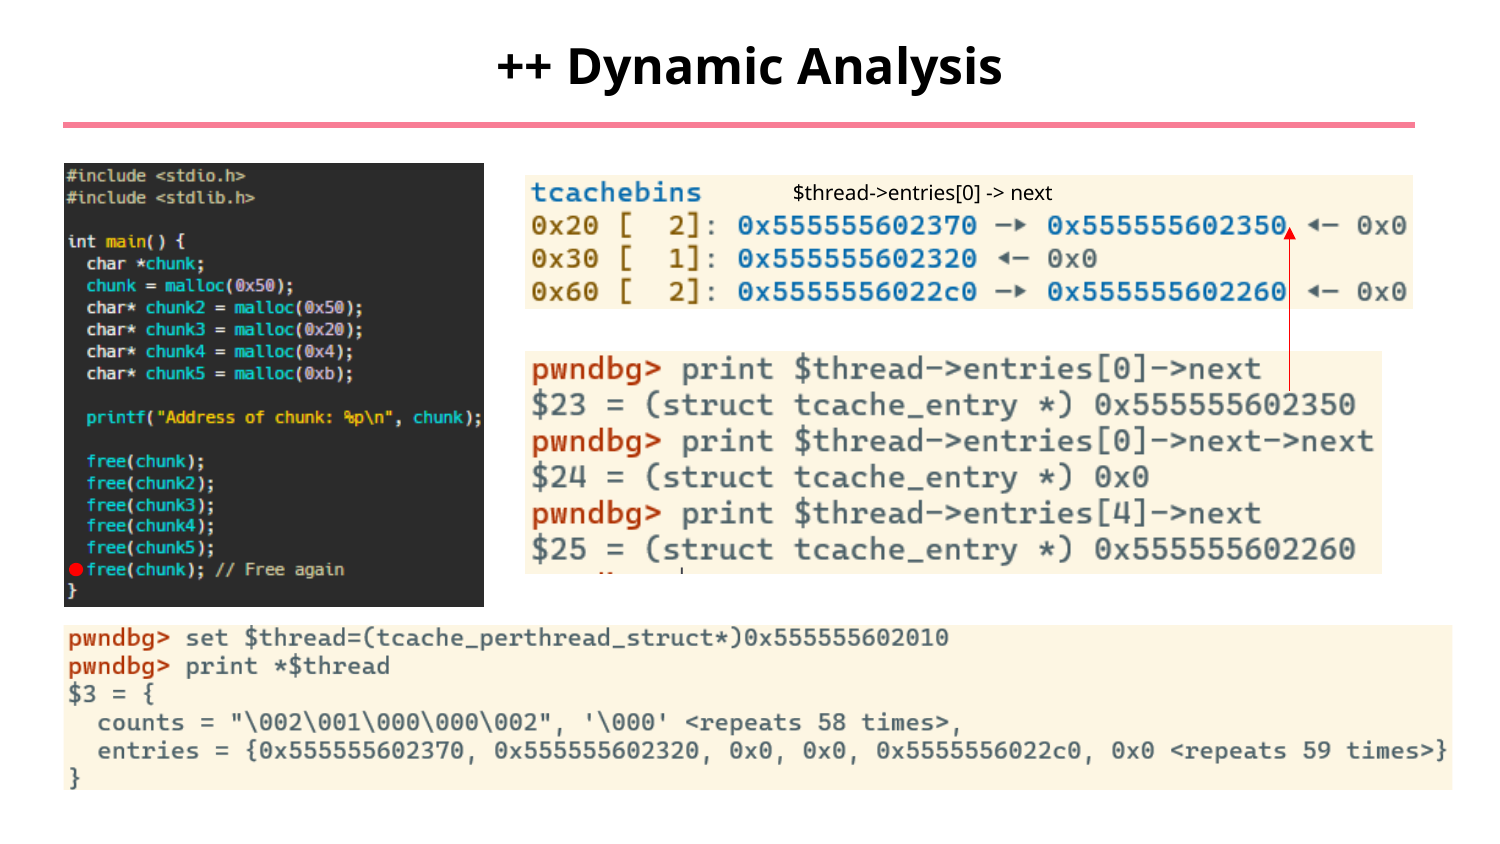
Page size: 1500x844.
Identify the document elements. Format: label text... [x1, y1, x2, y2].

picture [63, 625, 1453, 790]
picture [64, 163, 484, 607]
picture [524, 350, 1382, 574]
picture [524, 175, 1413, 309]
title ++ Dynamic Analysis [74, 19, 1426, 112]
